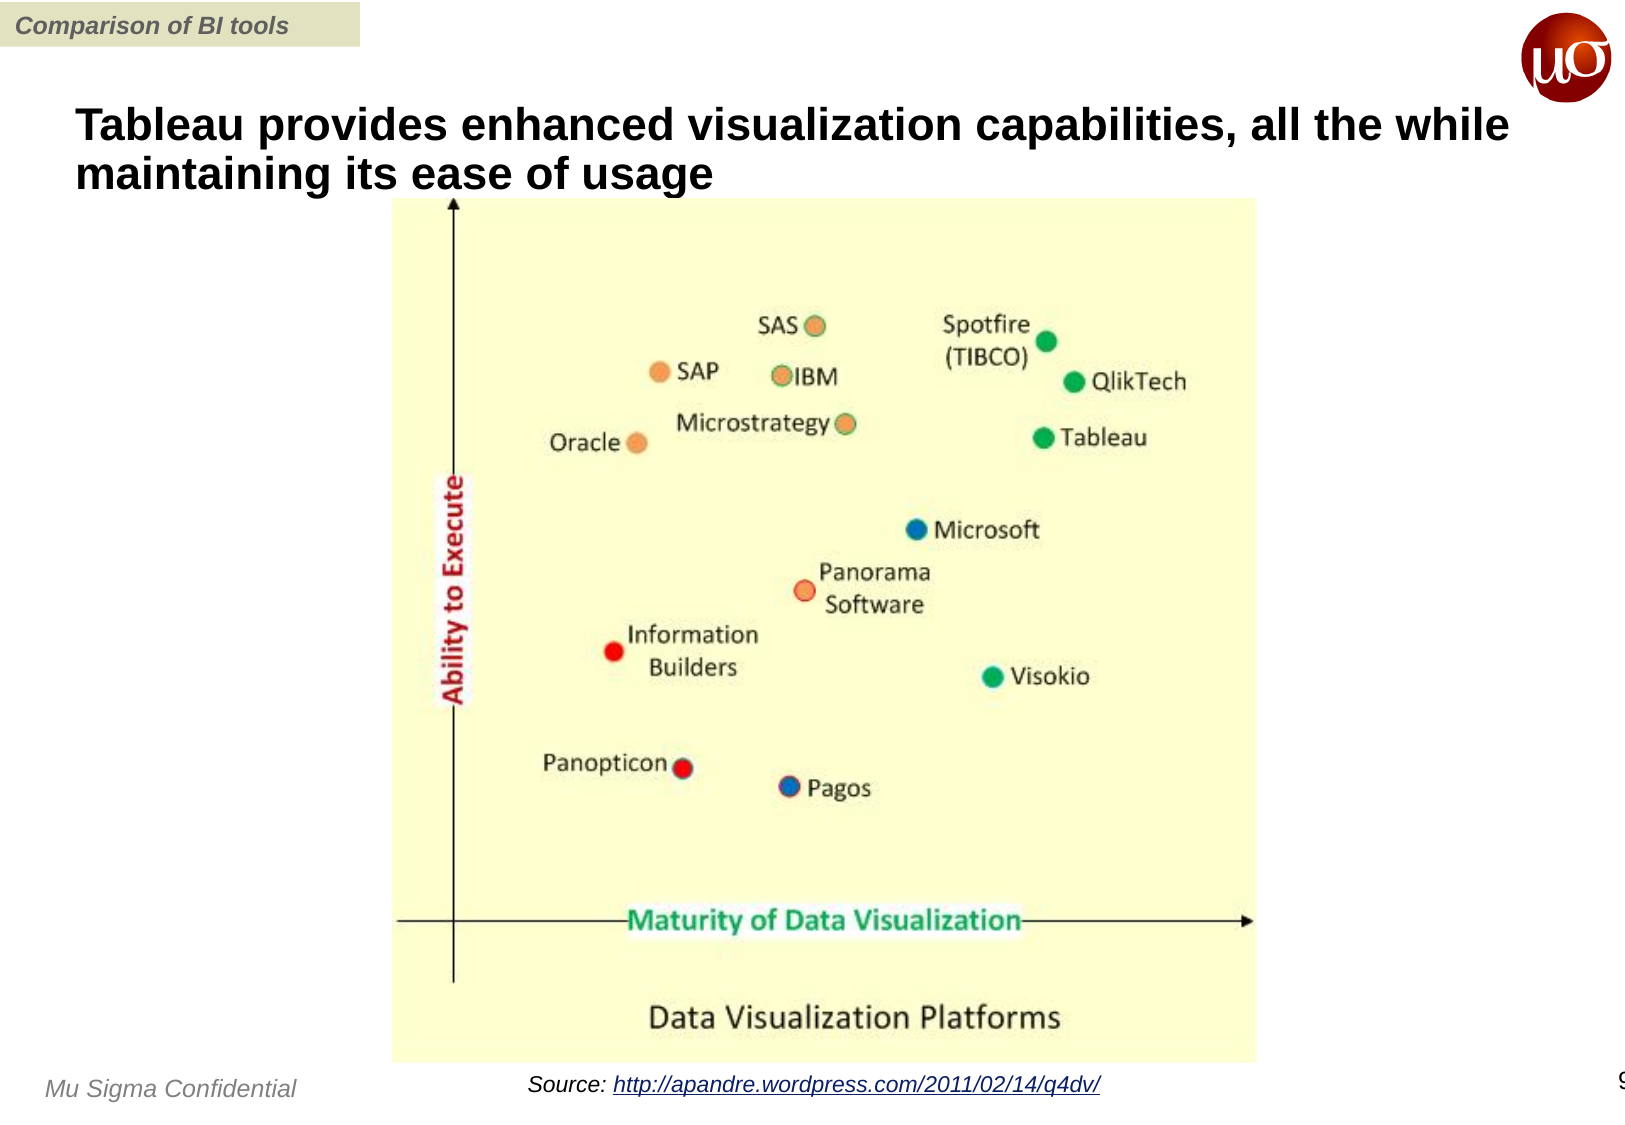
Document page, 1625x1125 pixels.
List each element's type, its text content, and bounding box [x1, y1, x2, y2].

text_box Comparison of BI tools [0, 2, 360, 47]
text_box Source: http://apandre.wordpress.com/2011/02/14/q4dv/ [512, 1073, 1116, 1105]
title Tableau provides enhanced visualization capabilities, all the while maintaining its ease of usage [74, 62, 1550, 201]
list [392, 197, 1258, 1063]
picture [1516, 12, 1615, 103]
